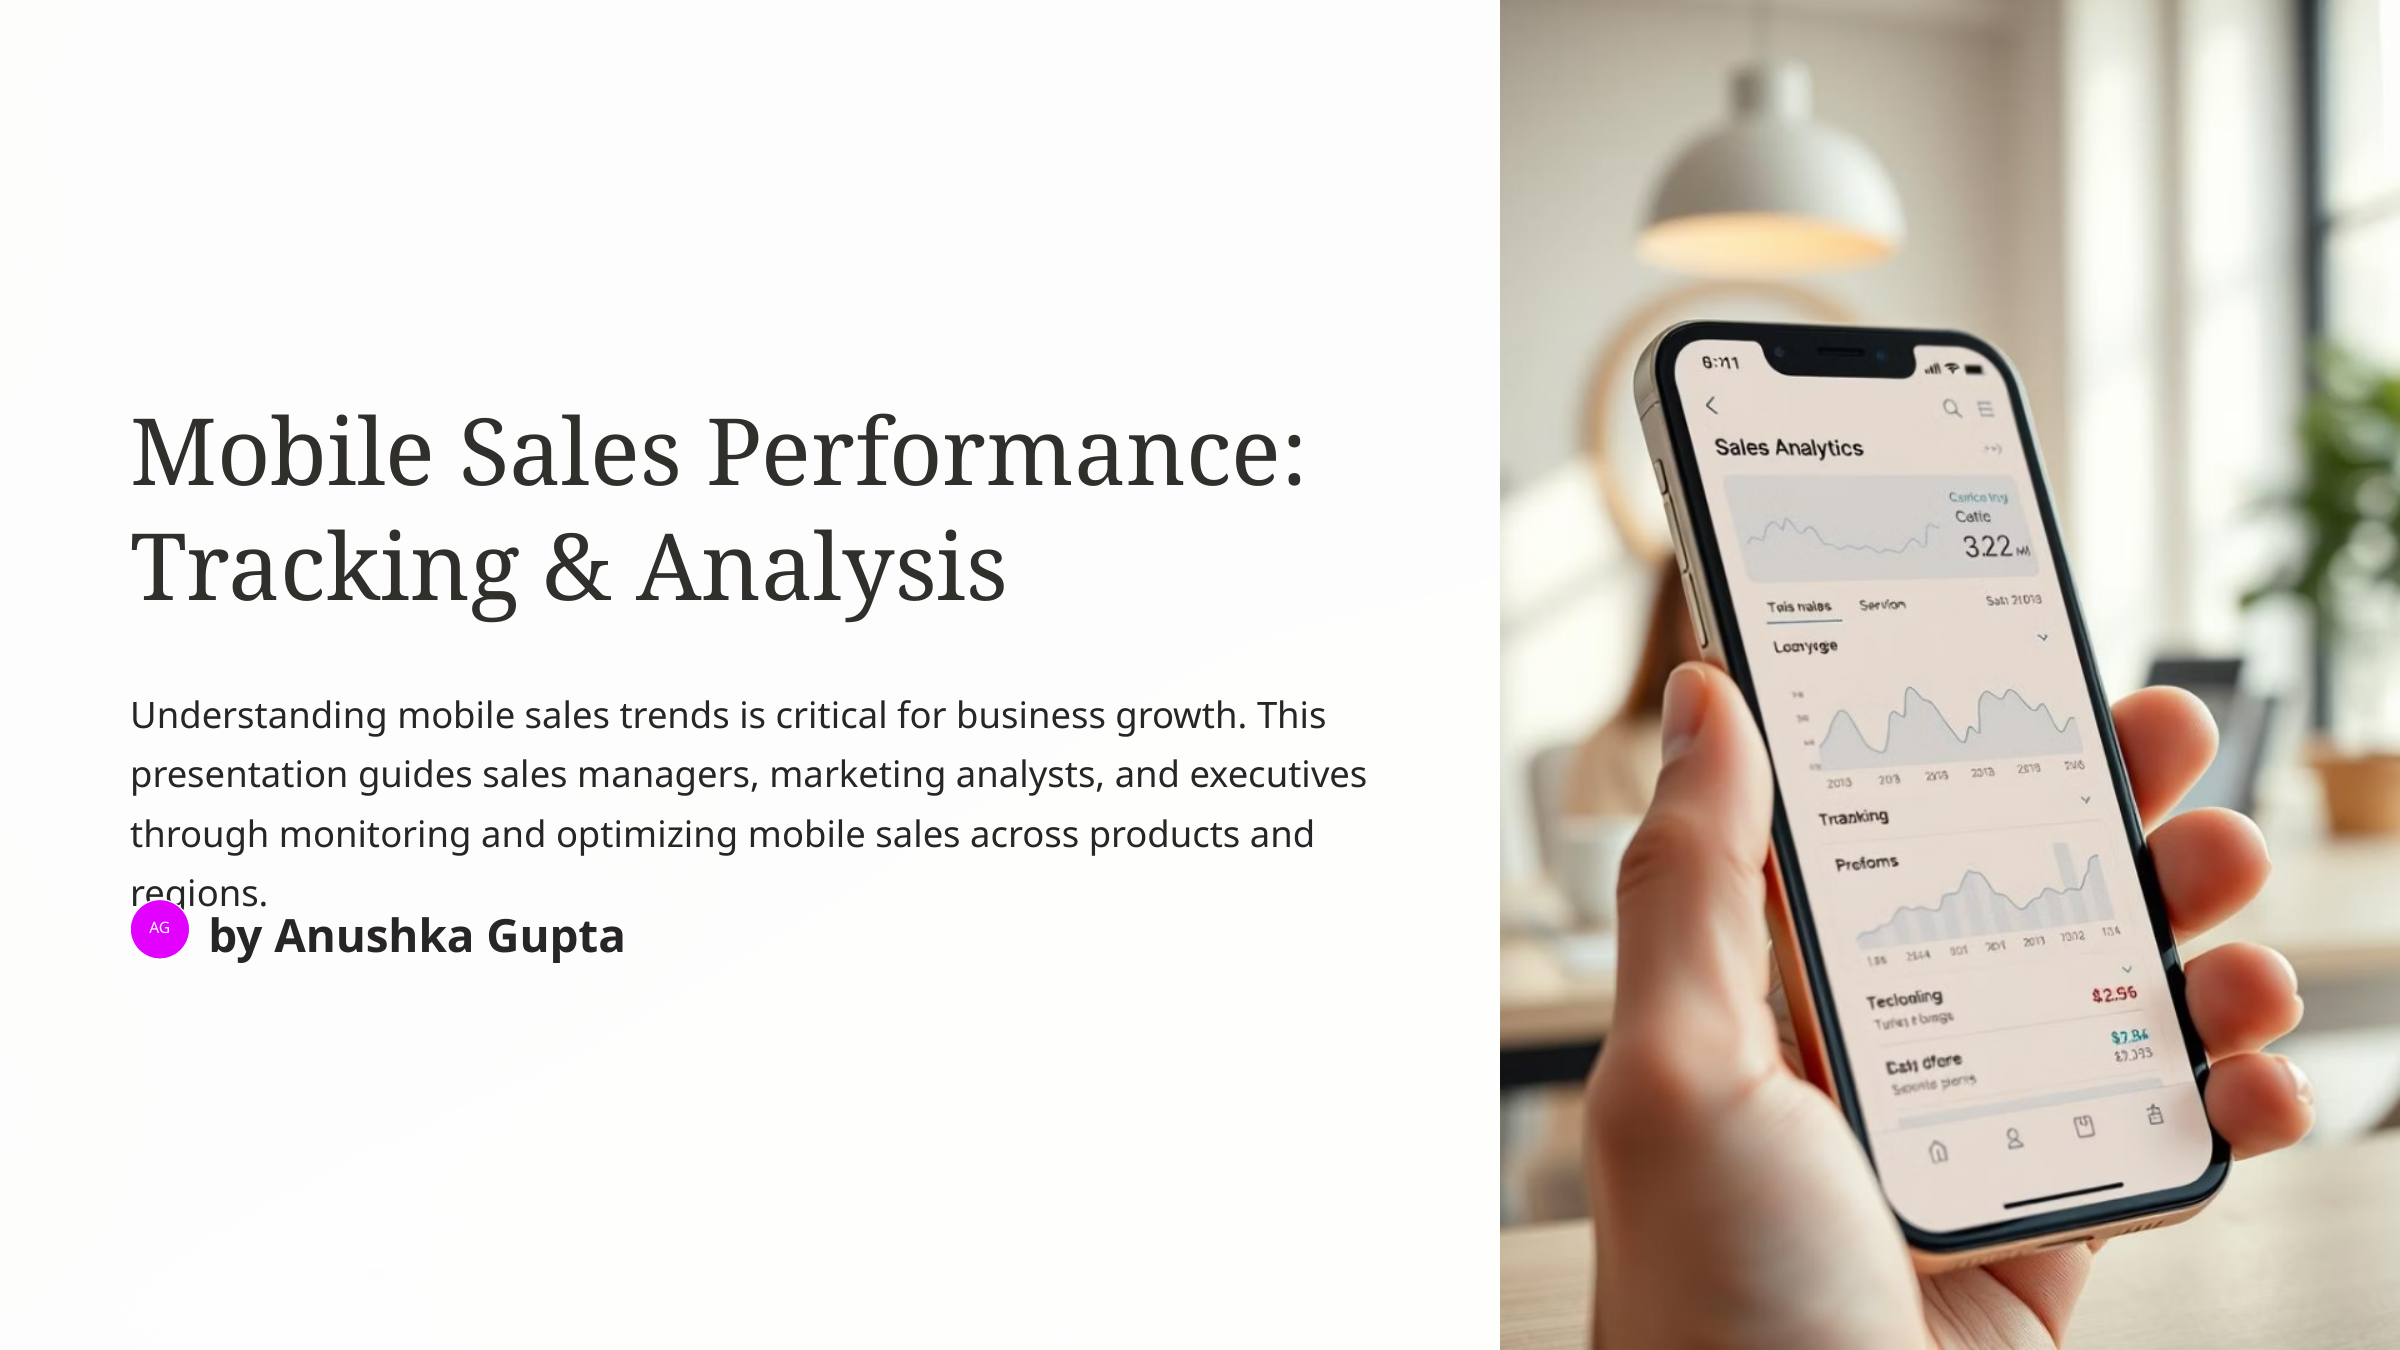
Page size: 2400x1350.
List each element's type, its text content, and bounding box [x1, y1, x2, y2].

text_box Understanding mobile sales trends is critical for business growth. This presentation guides sales managers, marketing analysts, and executives through monitoring and optimizing mobile sales across products and regions. [130, 676, 1370, 855]
text_box by Anushka Gupta [208, 896, 588, 962]
text_box Mobile Sales Performance: Tracking & Analysis [130, 387, 1370, 621]
text_box [130, 899, 190, 960]
text_box AG [148, 921, 172, 938]
picture [1499, 0, 2400, 1350]
